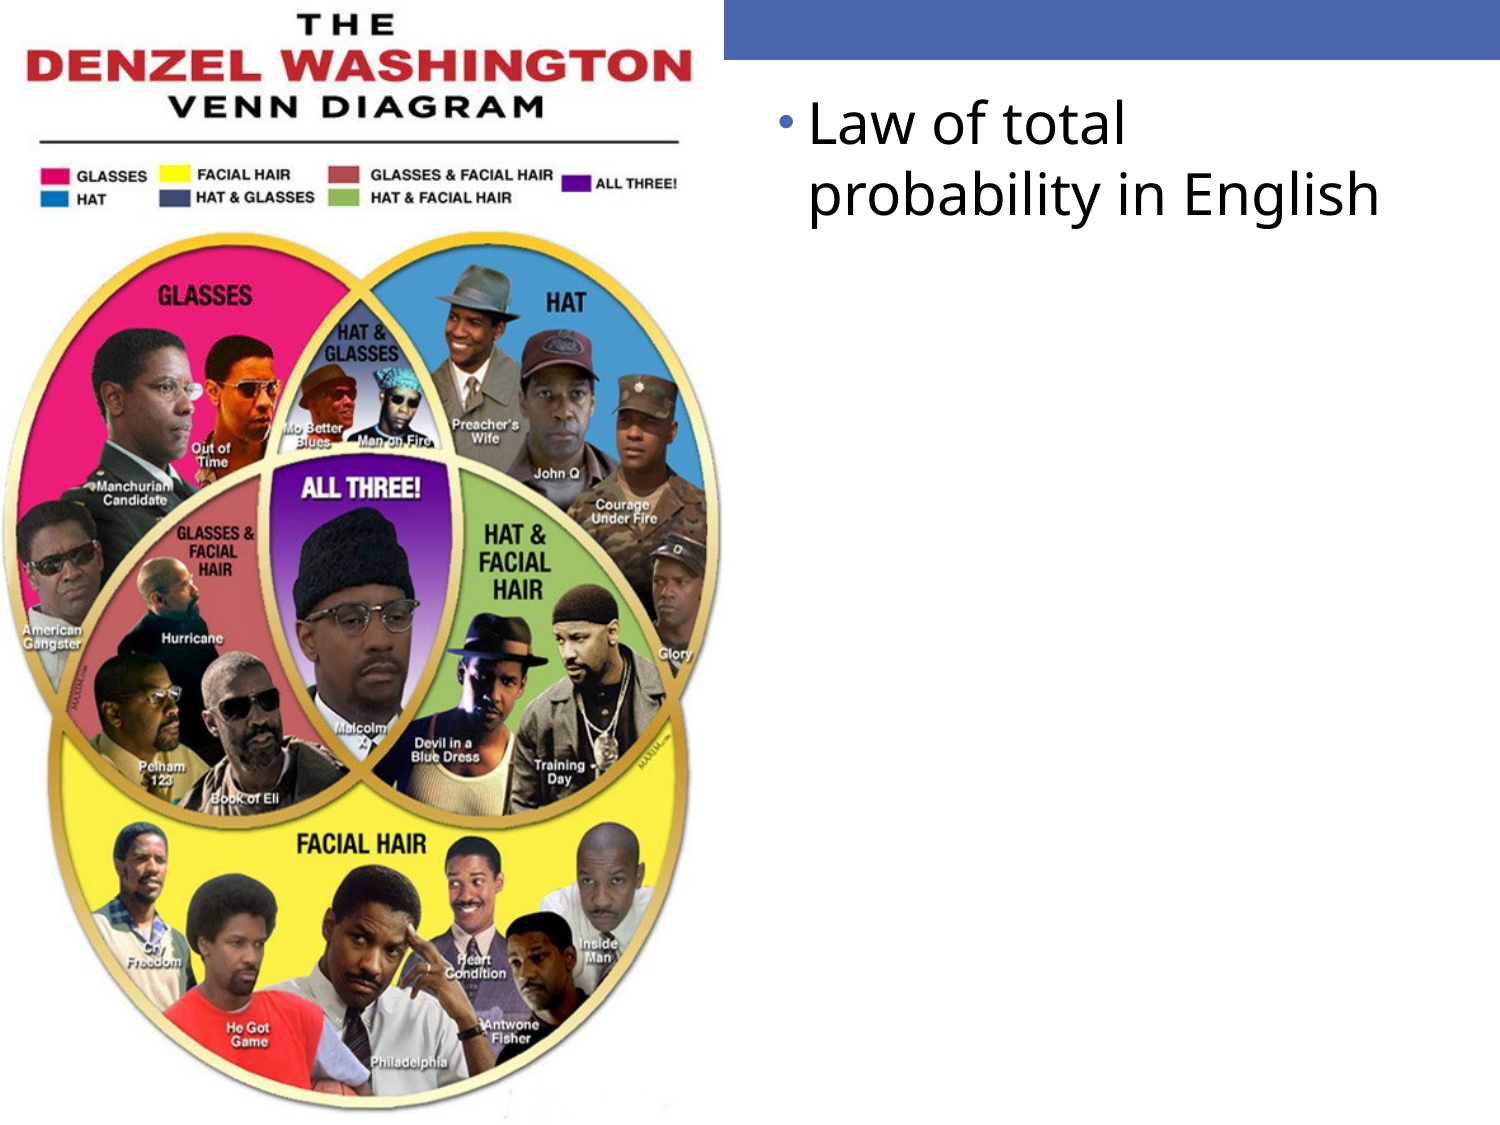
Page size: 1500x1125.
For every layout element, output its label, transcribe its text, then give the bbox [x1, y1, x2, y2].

list Law of total probability in English [762, 79, 1425, 1049]
picture [0, 0, 724, 1125]
